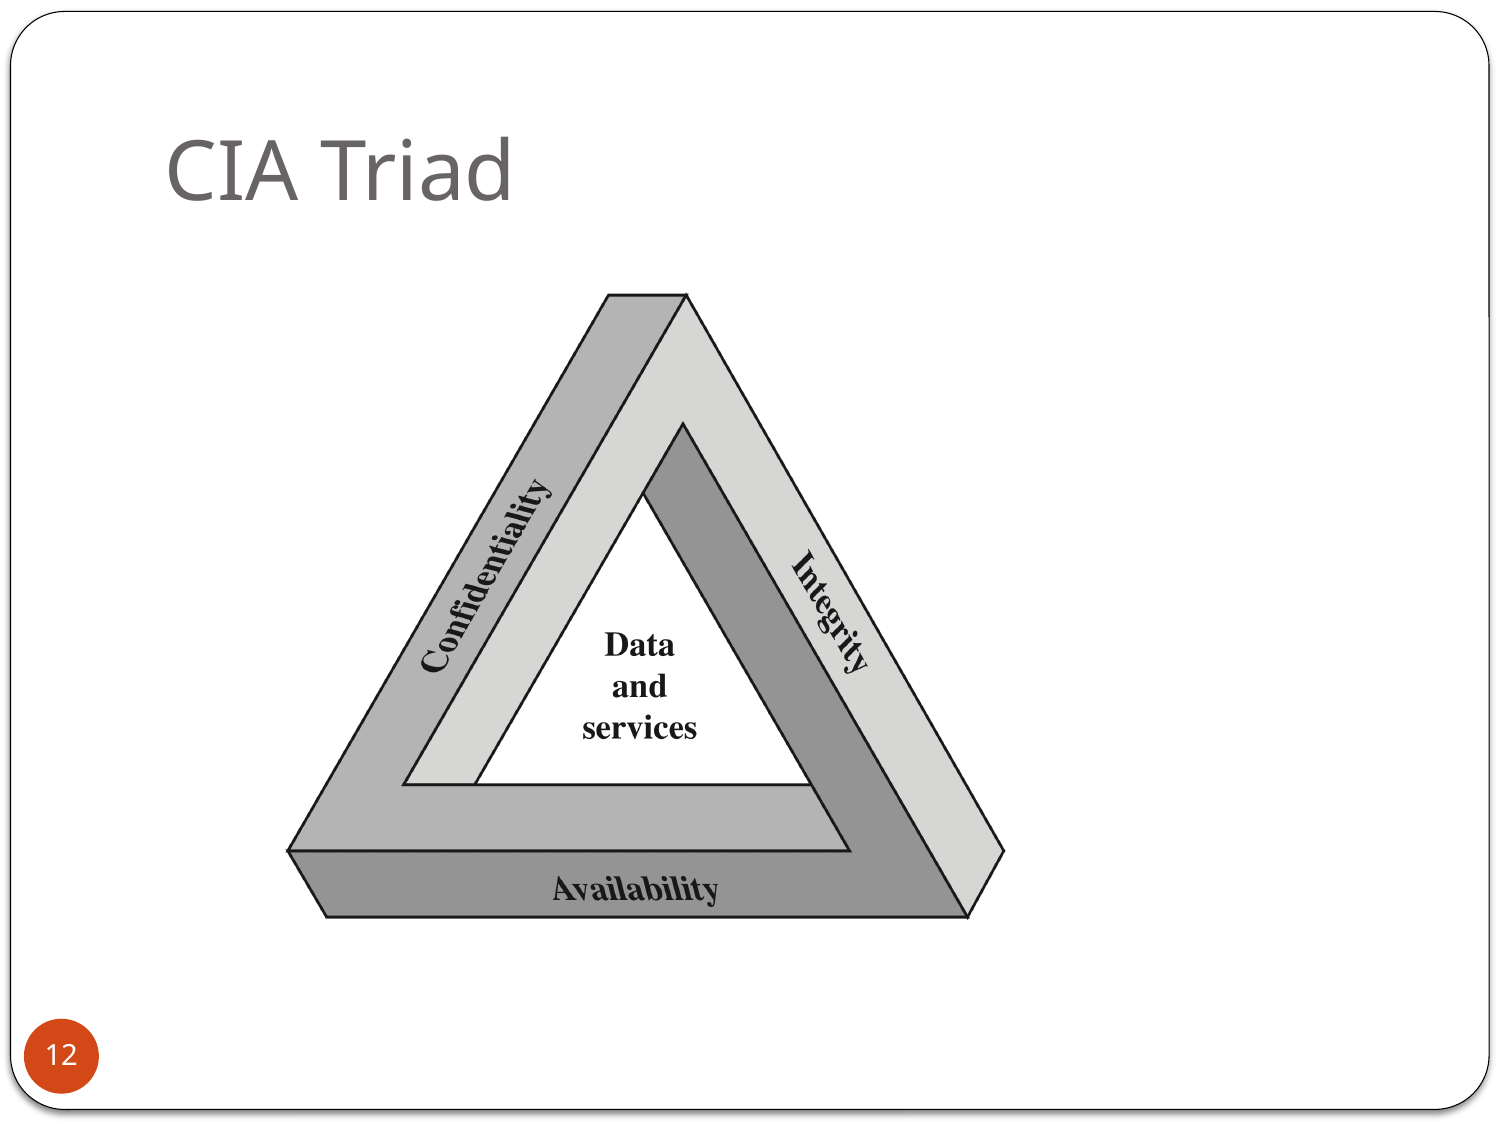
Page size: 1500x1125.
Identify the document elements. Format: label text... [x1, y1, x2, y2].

slide_number 12 [23, 1018, 99, 1094]
picture [218, 255, 1099, 960]
title CIA Triad [150, 45, 1425, 233]
